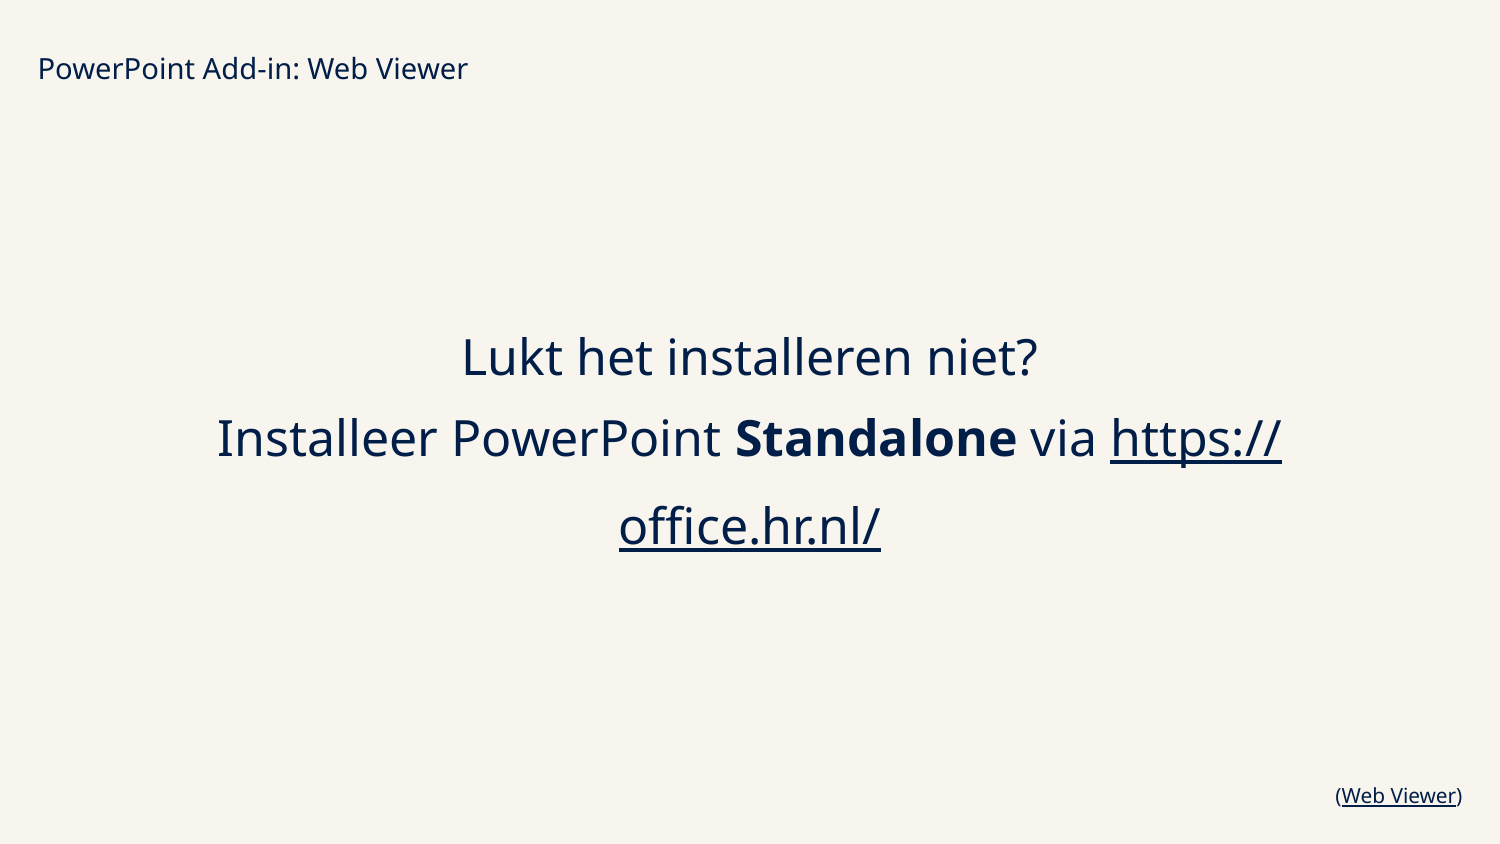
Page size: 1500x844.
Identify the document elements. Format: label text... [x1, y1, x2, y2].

text_box (Web Viewer) [1260, 777, 1463, 811]
text_box PowerPoint Add-in: Web Viewer [37, 37, 1463, 98]
text_box Lukt het installeren niet? Installeer PowerPoint Standalone via https://office.hr.nl/ [162, 97, 1338, 773]
